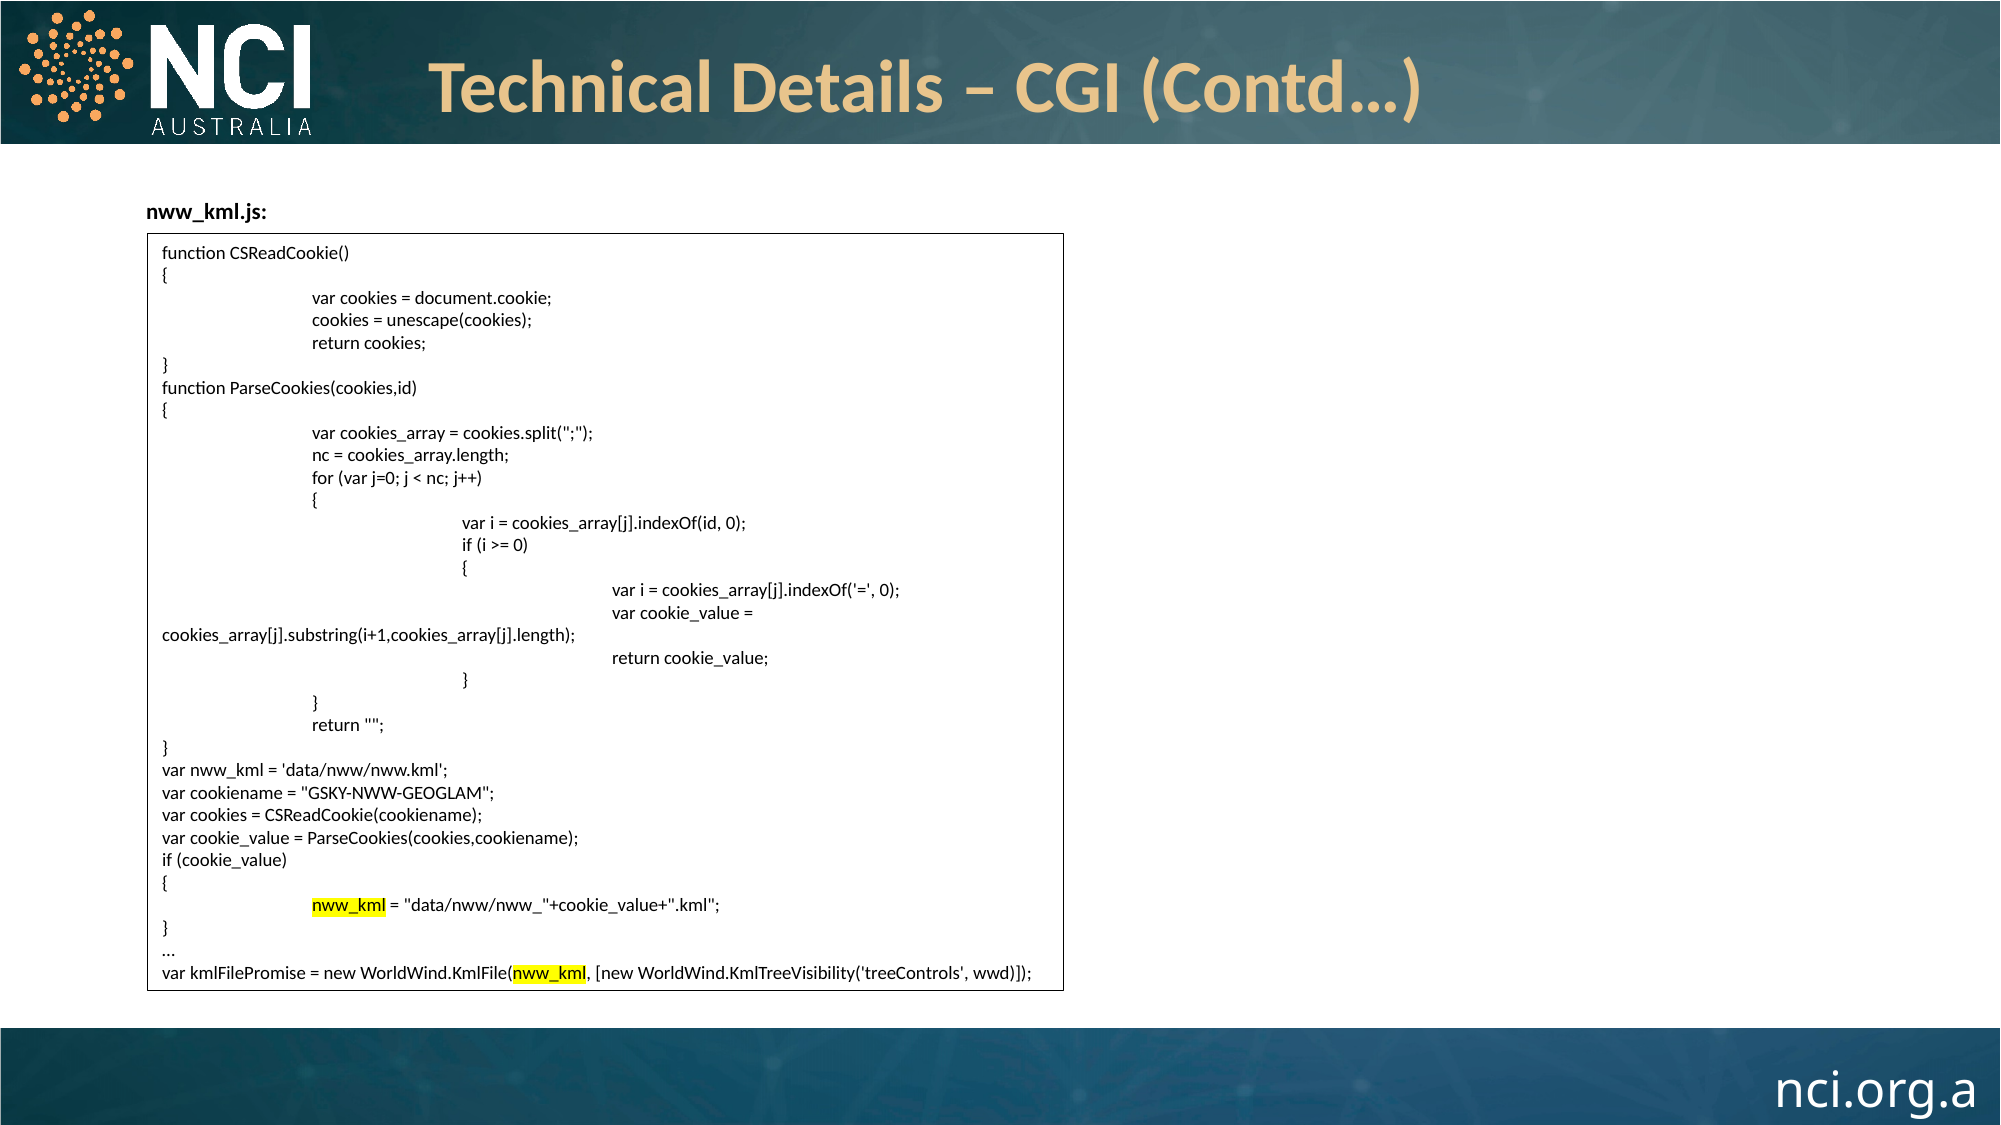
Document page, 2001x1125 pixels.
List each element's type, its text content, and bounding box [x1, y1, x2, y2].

picture [2, 1028, 2000, 1125]
text_box function CSReadCookie() { var cookies = document.cookie; cookies = unescape(cookies); return cookies; } function ParseCookies(cookies,id) { var cookies_array = cookies.split(";"); nc = cookies_array.length; for (var j=0; j < nc; j++) { var i = cookies_array[j].indexOf(id, 0); if (i >= 0) { var i = cookies_array[j].indexOf('=', 0); var cookie_value = cookies_array[j].substring(i+1,cookies_array[j].length); return cookie_value; } } return ""; } var nww_kml = 'data/nww/nww.kml'; var cookiename = "GSKY-NWW-GEOGLAM"; var cookies = CSReadCookie(cookiename); var cookie_value = ParseCookies(cookies,cookiename); if (cookie_value) { nww_kml = "data/nww/nww_"+cookie_value+".kml"; } … var kmlFilePromise = new WorldWind.KmlFile(nww_kml, [new WorldWind.KmlTreeVisibility('treeControls', wwd)]); [147, 233, 1064, 991]
text_box Technical Details – CGI (Contd…) [334, 29, 1519, 135]
picture [2, 2, 2000, 144]
text_box nww_kml.js: [131, 188, 512, 232]
